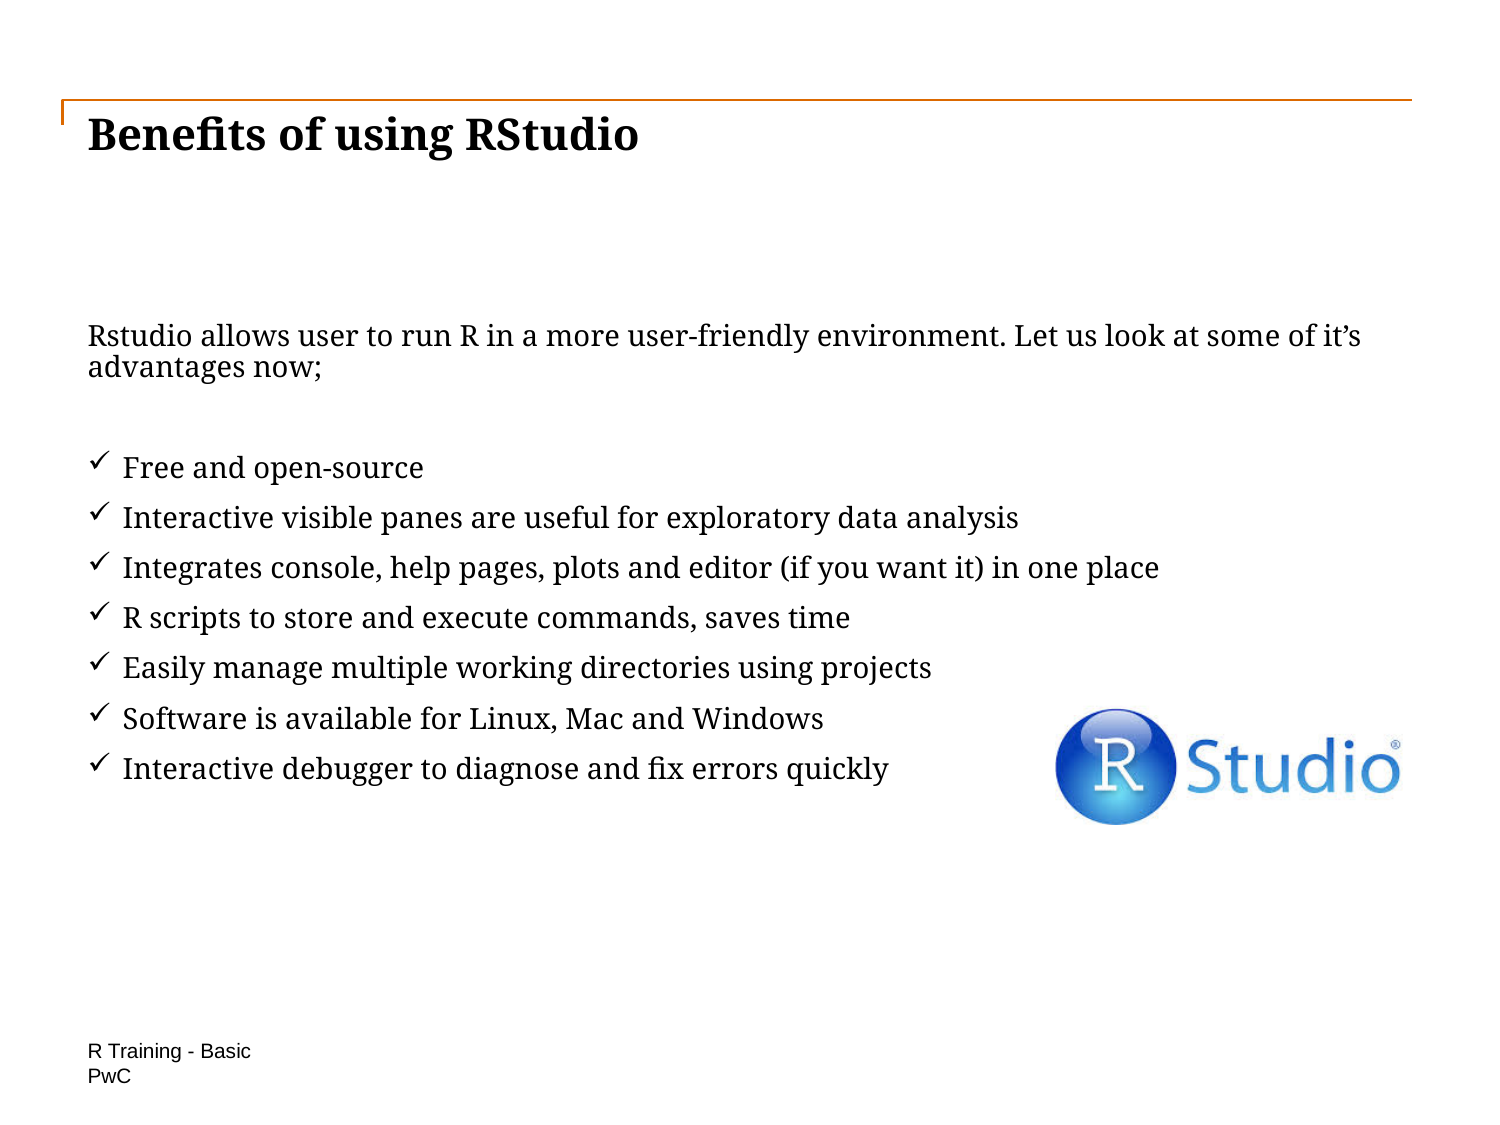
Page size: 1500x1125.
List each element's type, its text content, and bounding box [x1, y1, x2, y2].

subtitle Rstudio allows user to run R in a more user-friendly environment. Let us look at some of it’s advantages now; Free and open-source Interactive visible panes are useful for exploratory data analysis Integrates console, help pages, plots and editor (if you want it) in one place R scripts to store and execute commands, saves time Easily manage multiple working directories using projects Software is available for Linux, Mac and Windows Interactive debugger to diagnose and fix errors quickly [87, 321, 1413, 490]
picture [1027, 668, 1473, 825]
footer R Training - Basic [87, 1037, 950, 1063]
title Benefits of using RStudio [87, 112, 1413, 288]
